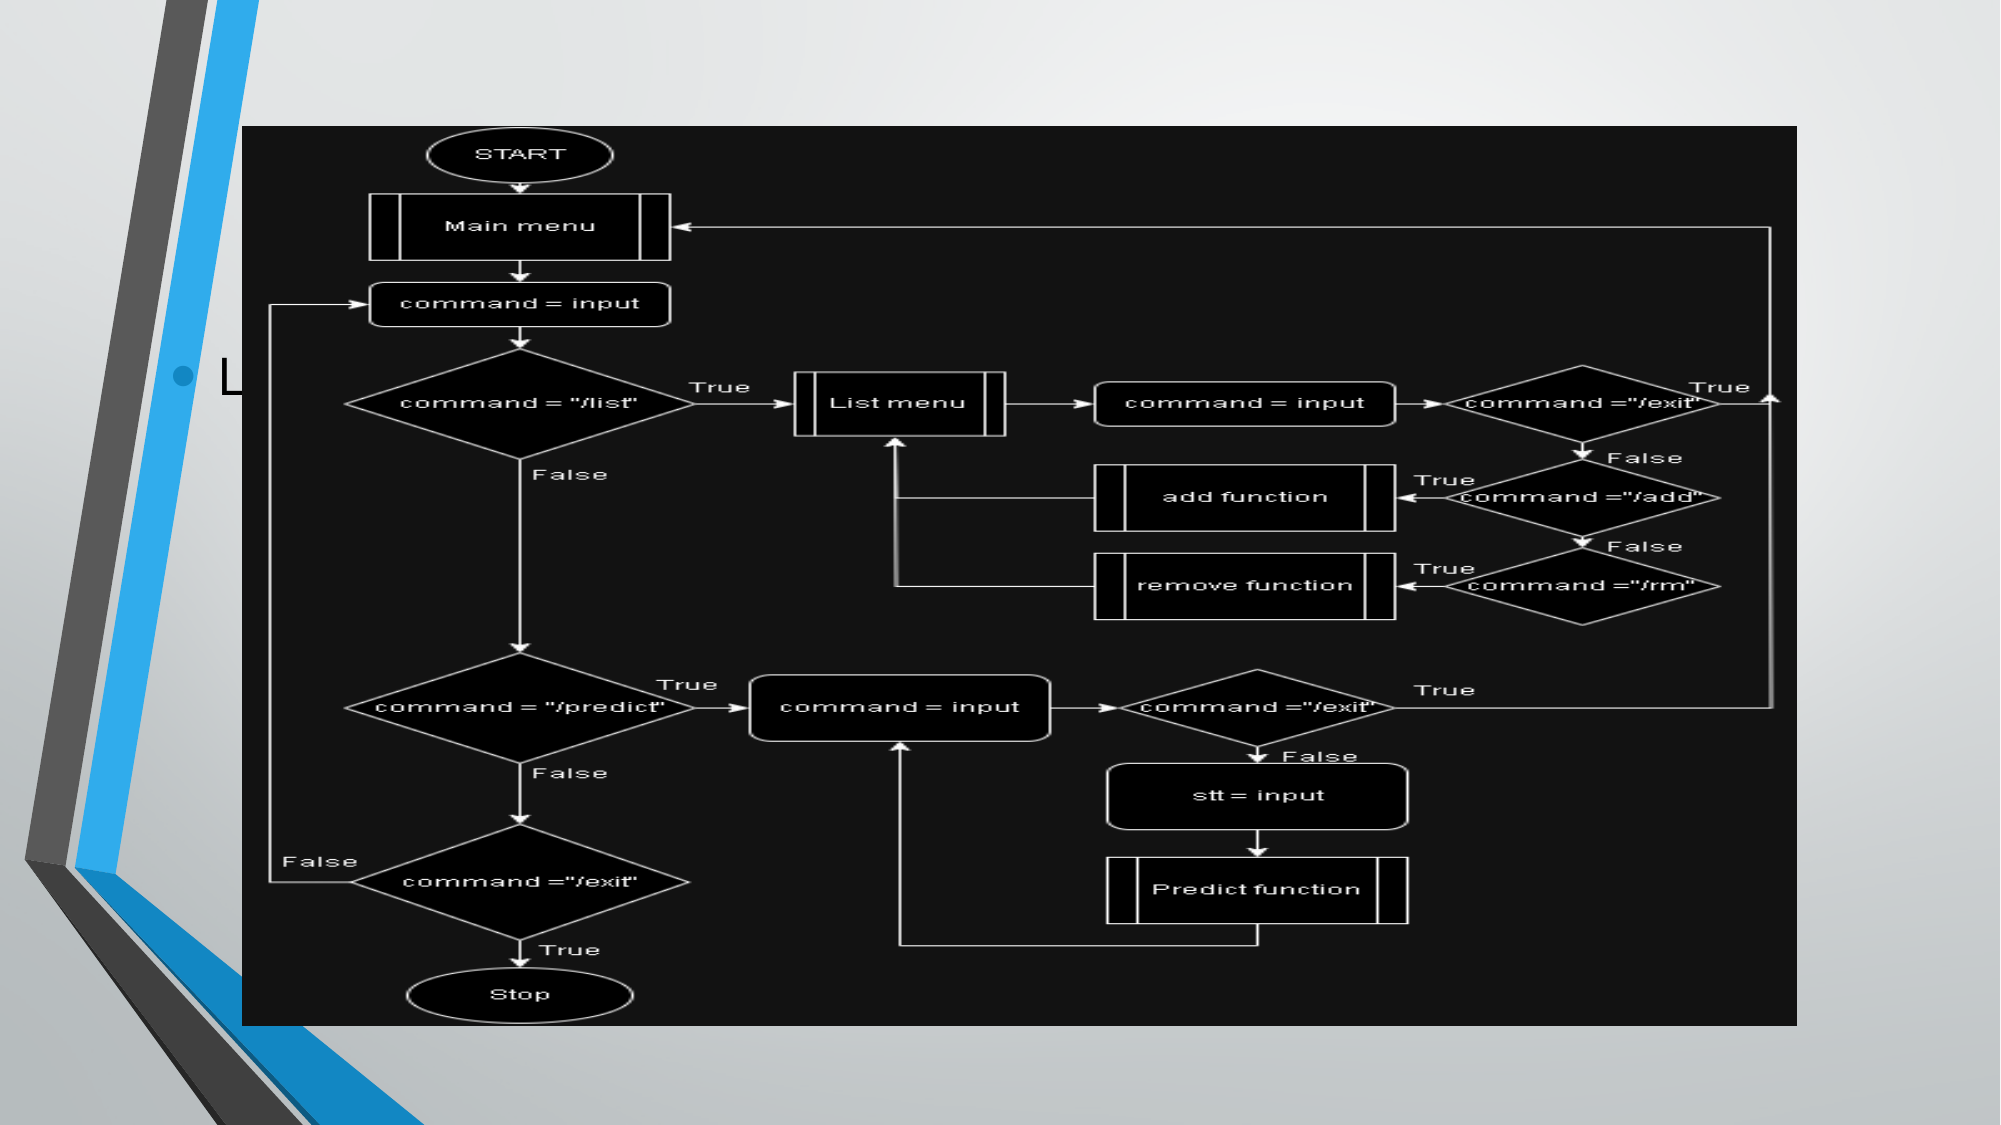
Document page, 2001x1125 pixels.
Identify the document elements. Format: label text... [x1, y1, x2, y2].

picture [241, 126, 1797, 1026]
list Lưu đồ giải thuật của chương trình: [155, 44, 1806, 705]
